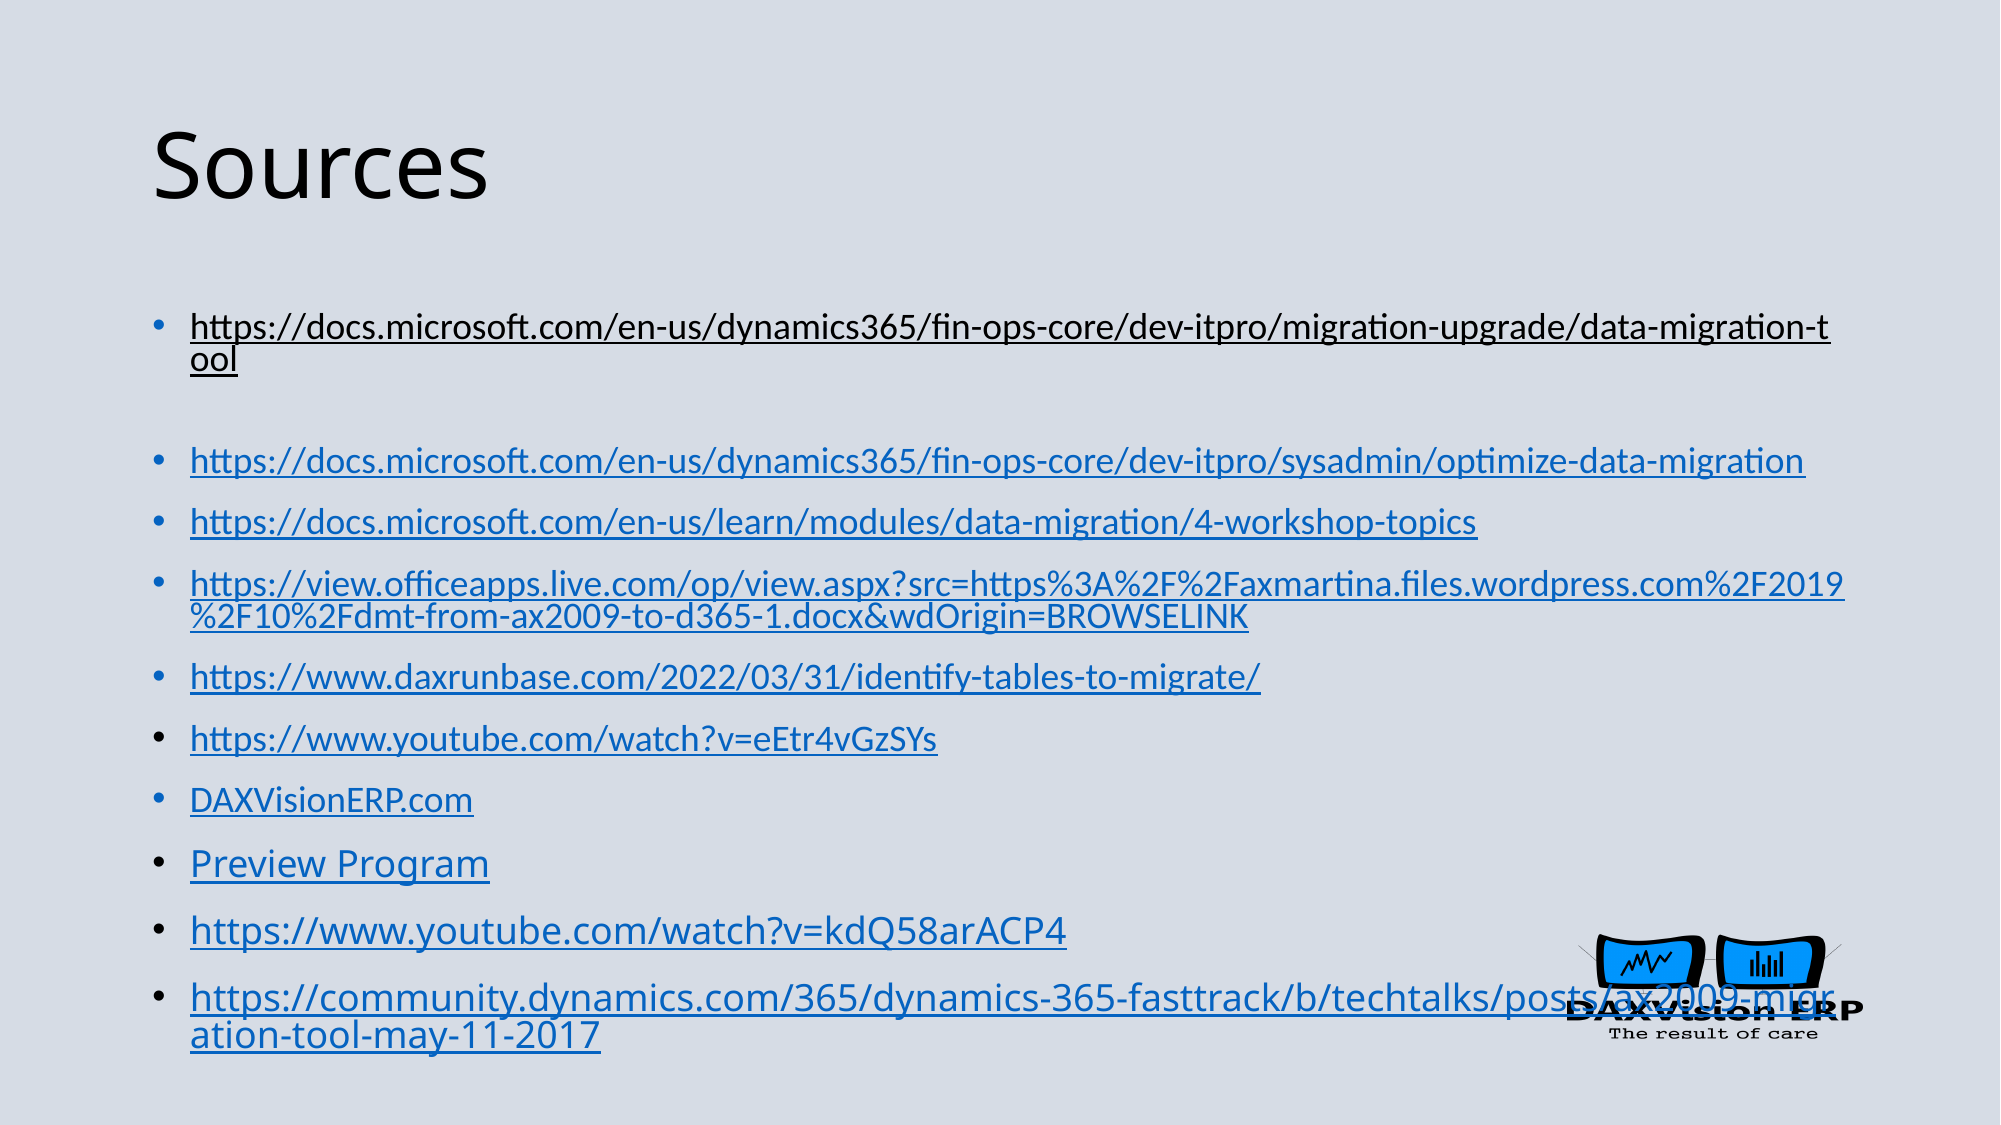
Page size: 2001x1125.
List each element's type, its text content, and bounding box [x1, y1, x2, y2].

title Sources [137, 59, 1863, 278]
picture [1567, 1014, 1863, 1103]
list https://docs.microsoft.com/en-us/dynamics365/fin-ops-core/dev-itpro/migration-upgrade/data-migration-tool https://docs.microsoft.com/en-us/dynamics365/fin-ops-core/dev-itpro/sysadmin/optimize-data-migration https://docs.microsoft.com/en-us/learn/modules/data-migration/4-workshop-topics https://view.officeapps.live.com/op/view.aspx?src=https%3A%2F%2Faxmartina.files.wordpress.com%2F2019%2F10%2Fdmt-from-ax2009-to-d365-1.docx&wdOrigin=BROWSELINK https://www.daxrunbase.com/2022/03/31/identify-tables-to-migrate/ https://www.youtube.com/watch?v=eEtr4vGzSYs DAXVisionERP.com Preview Program https://www.youtube.com/watch?v=kdQ58arACP4 https://community.dynamics.com/365/dynamics-365-fasttrack/b/techtalks/posts/ax2009-migration-tool-may-11-2017 [137, 299, 1863, 1014]
